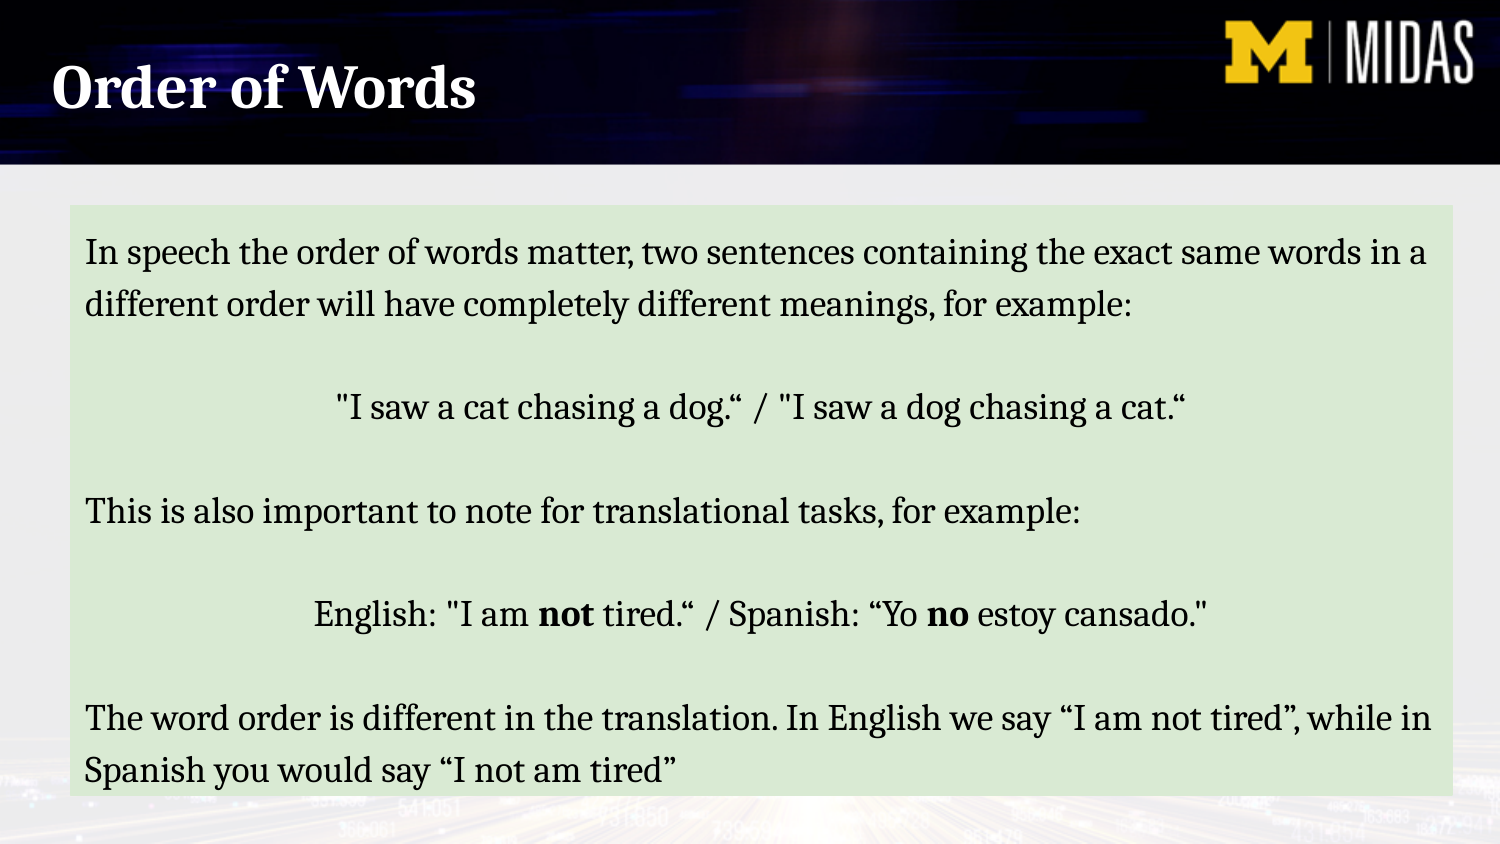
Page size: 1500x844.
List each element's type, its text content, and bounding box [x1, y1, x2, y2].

text_box Order of Words [37, 31, 1244, 137]
text_box In speech the order of words matter, two sentences containing the exact same words in a different order will have completely different meanings, for example: "I saw a cat chasing a dog.“ / "I saw a dog chasing a cat.“ This is also important to note for translational tasks, for example: English: "I am not tired.“ / Spanish: “Yo no estoy cansado." The word order is different in the translation. In English we say “I am not tired”, while in Spanish you would say “I not am tired” [70, 205, 1453, 805]
picture [0, 0, 1500, 844]
